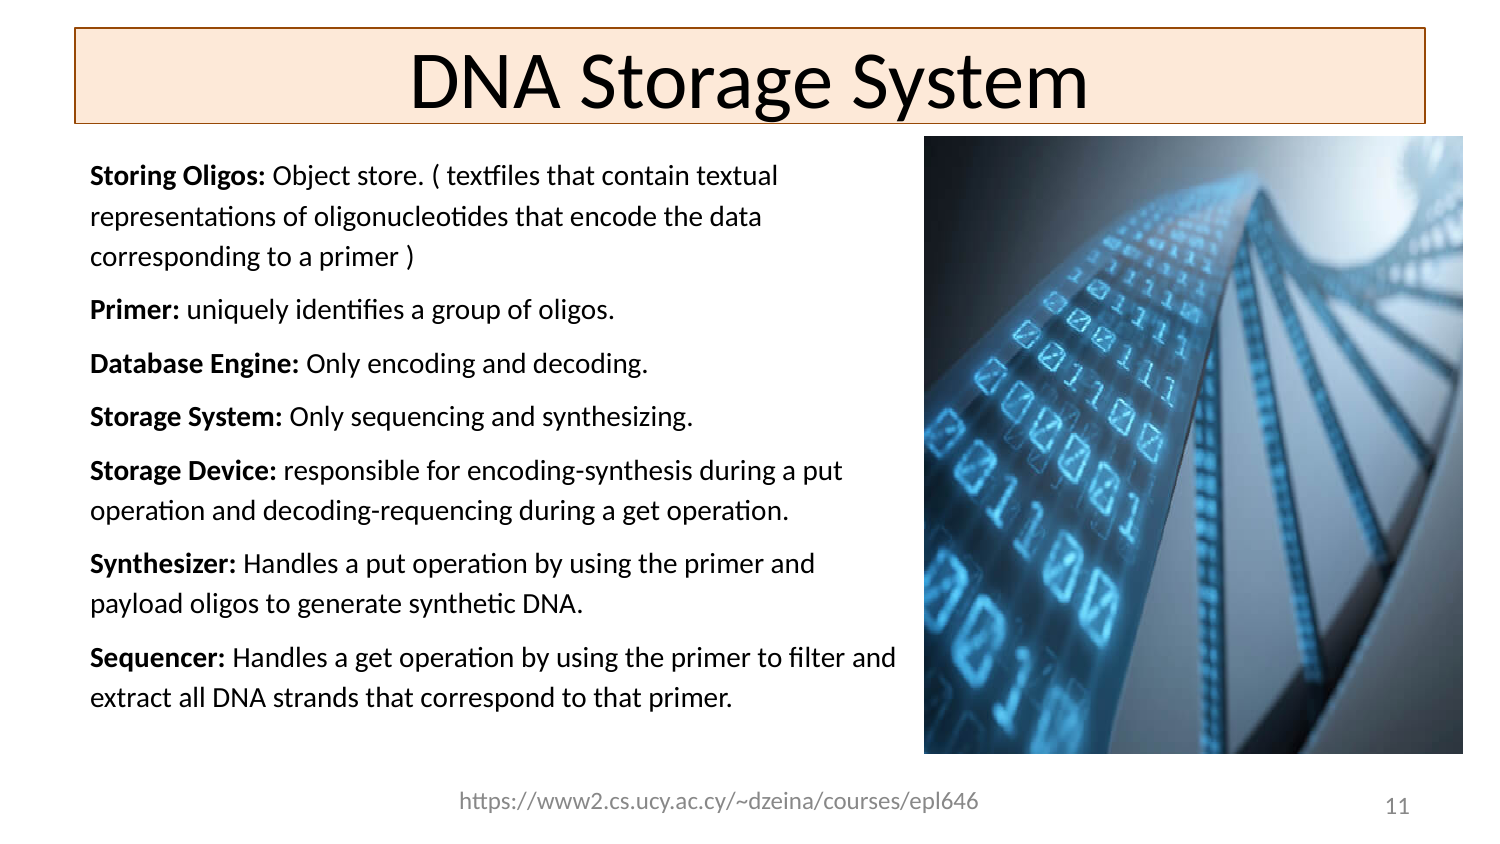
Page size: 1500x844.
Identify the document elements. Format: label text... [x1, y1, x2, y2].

list Storing Oligos: Object store. ( textfiles that contain textual representations of oligonucleotides that encode the data corresponding to a primer ) Primer: uniquely identifies a group of oligos. Database Engine: Only encoding and decoding. Storage System: Only sequencing and synthesizing. Storage Device: responsible for encoding-synthesis during a put operation and decoding-requencing during a get operation. Synthesizer: Handles a put operation by using the primer and payload oligos to generate synthetic DNA. Sequencer: Handles a get operation by using the primer to filter and extract all DNA strands that correspond to that primer. [75, 143, 921, 762]
picture [923, 135, 1463, 754]
slide_number 11 [1074, 782, 1425, 827]
footer https://www2.cs.ucy.ac.cy/~dzeina/courses/epl646 [75, 762, 1365, 837]
title DNA Storage System [75, 27, 1425, 124]
